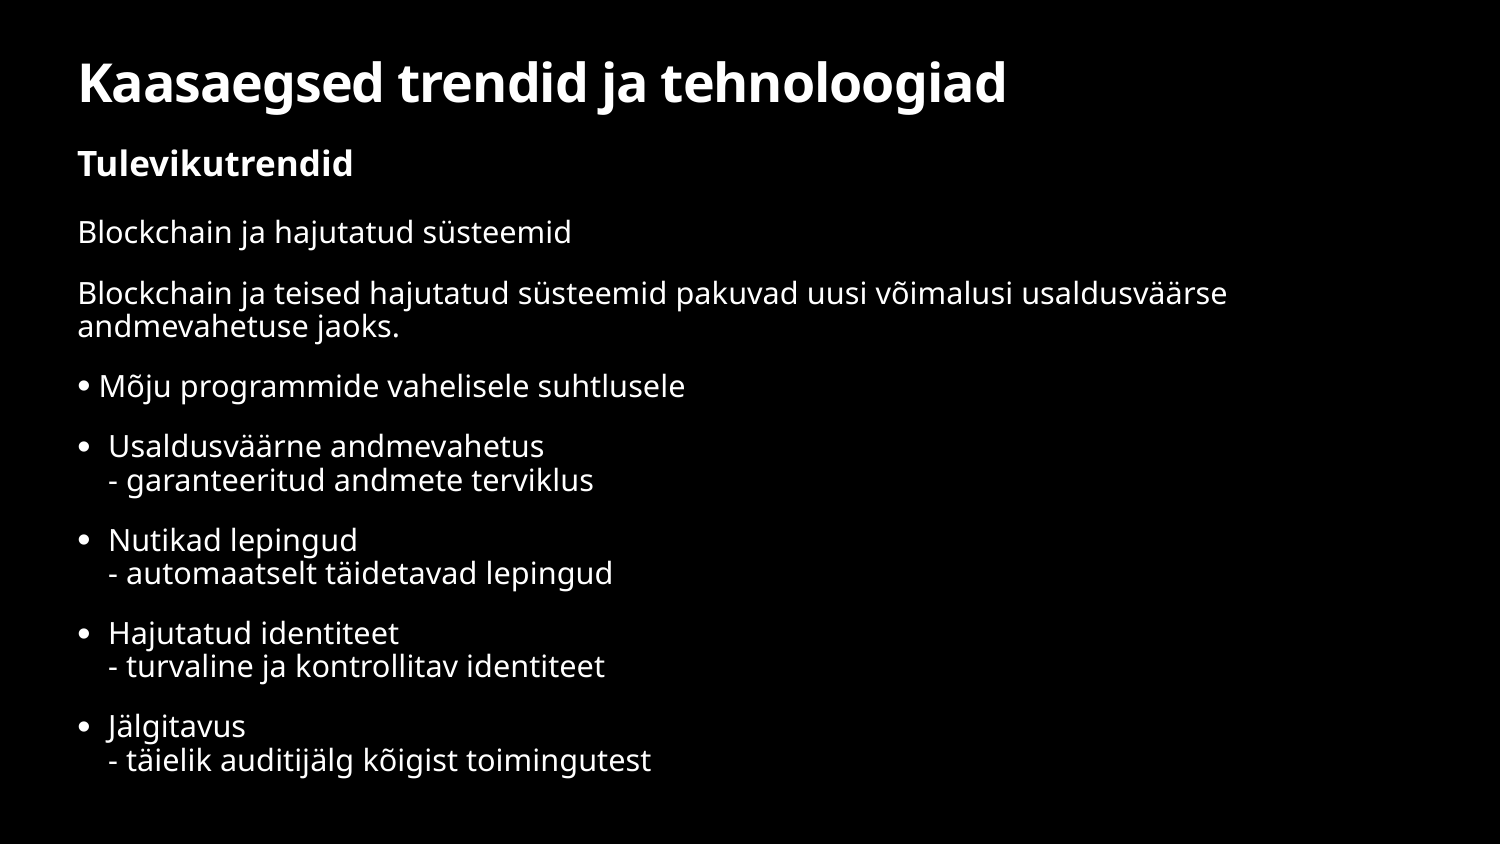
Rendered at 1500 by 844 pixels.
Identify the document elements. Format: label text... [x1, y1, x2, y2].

title Kaasaegsed trendid ja tehnoloogiad [73, 58, 1427, 148]
list Blockchain ja hajutatud süsteemid Blockchain ja teised hajutatud süsteemid pakuvad uusi võimalusi usaldusväärse andmevahetuse jaoks. Mõju programmide vahelisele suhtlusele Usaldusväärne andmevahetus - garanteeritud andmete terviklus Nutikad lepingud - automaatselt täidetavad lepingud Hajutatud identiteet - turvaline ja kontrollitav identiteet Jälgitavus - täielik auditijälg kõigist toimingutest [73, 213, 1427, 817]
list Tulevikutrendid [74, 138, 1426, 196]
